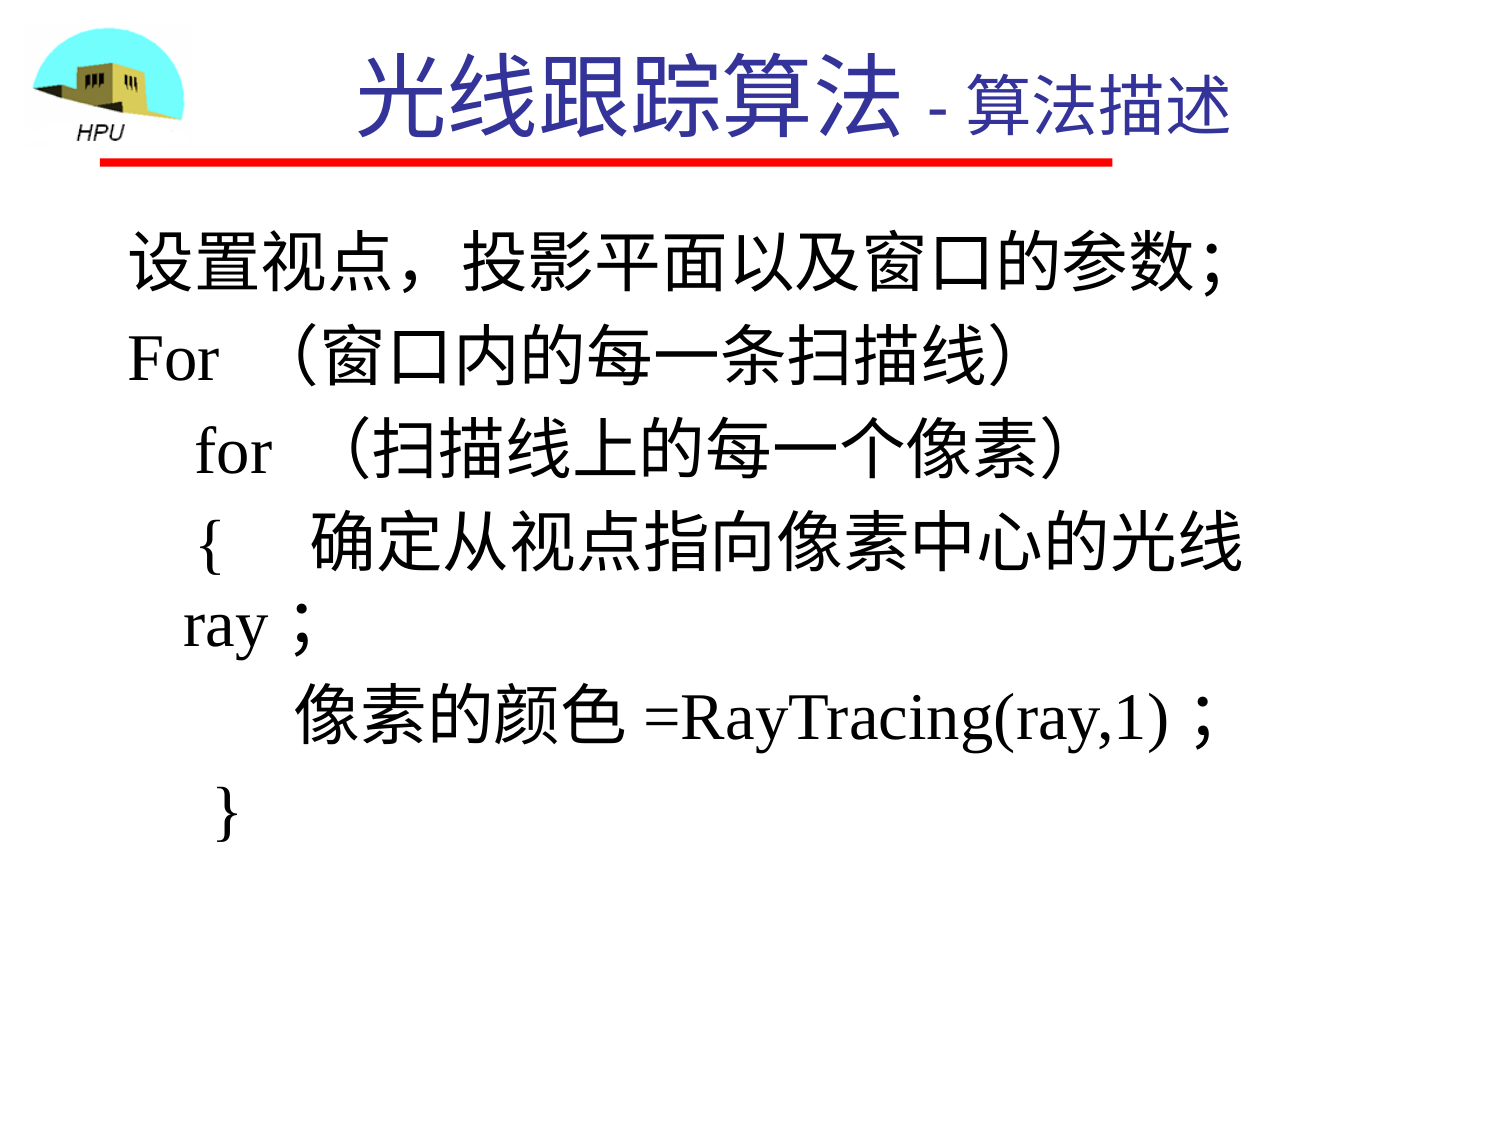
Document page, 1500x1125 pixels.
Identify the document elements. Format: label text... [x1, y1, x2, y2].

title 光线跟踪算法-算法描述 [200, 0, 1388, 188]
picture [24, 24, 200, 154]
list 设置视点，投影平面以及窗口的参数； For （窗口内的每一条扫描线） for （扫描线上的每一个像素） { 确定从视点指向像素中心的光线ray； 像素的颜色=RayTracing(ray,1)； } [112, 212, 1388, 1000]
